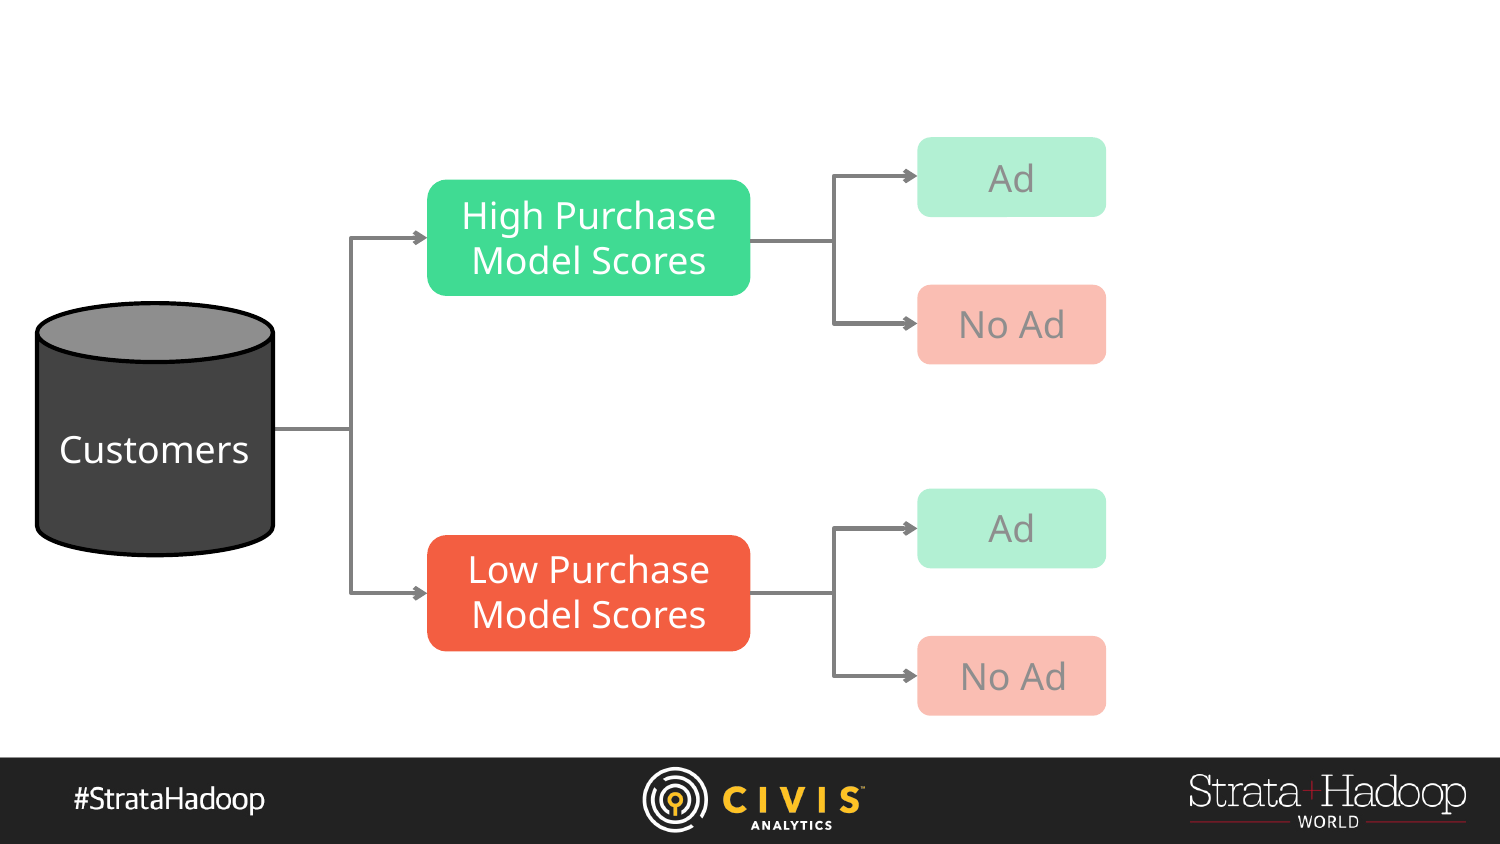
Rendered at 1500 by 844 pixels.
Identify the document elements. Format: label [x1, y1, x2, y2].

picture [0, 0, 1500, 844]
text_box [36, 136, 1107, 716]
